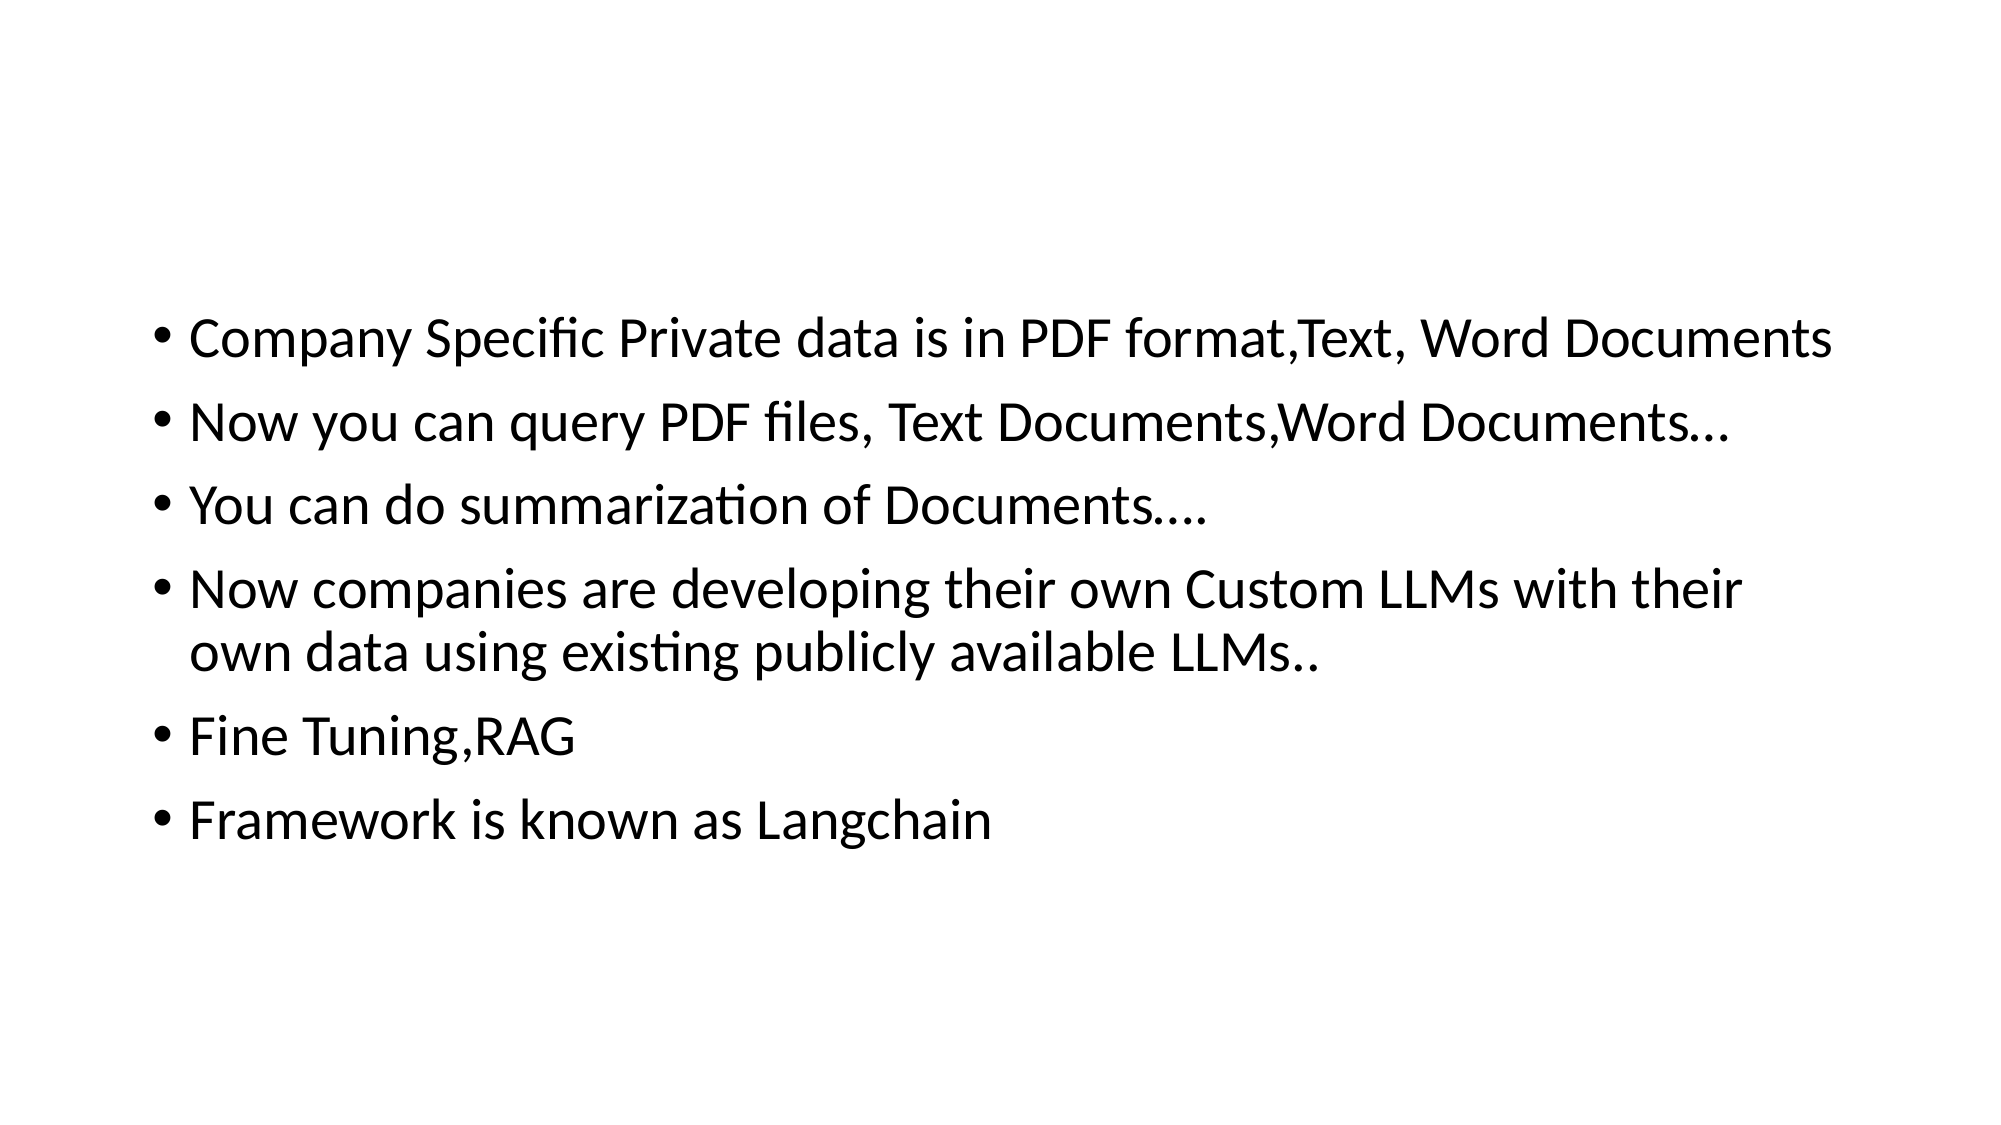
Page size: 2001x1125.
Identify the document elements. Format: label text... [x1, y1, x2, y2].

list Company Specific Private data is in PDF format,Text, Word Documents Now you can query PDF files, Text Documents,Word Documents… You can do summarization of Documents…. Now companies are developing their own Custom LLMs with their own data using existing publicly available LLMs.. Fine Tuning,RAG Framework is known as Langchain [137, 299, 1863, 1014]
